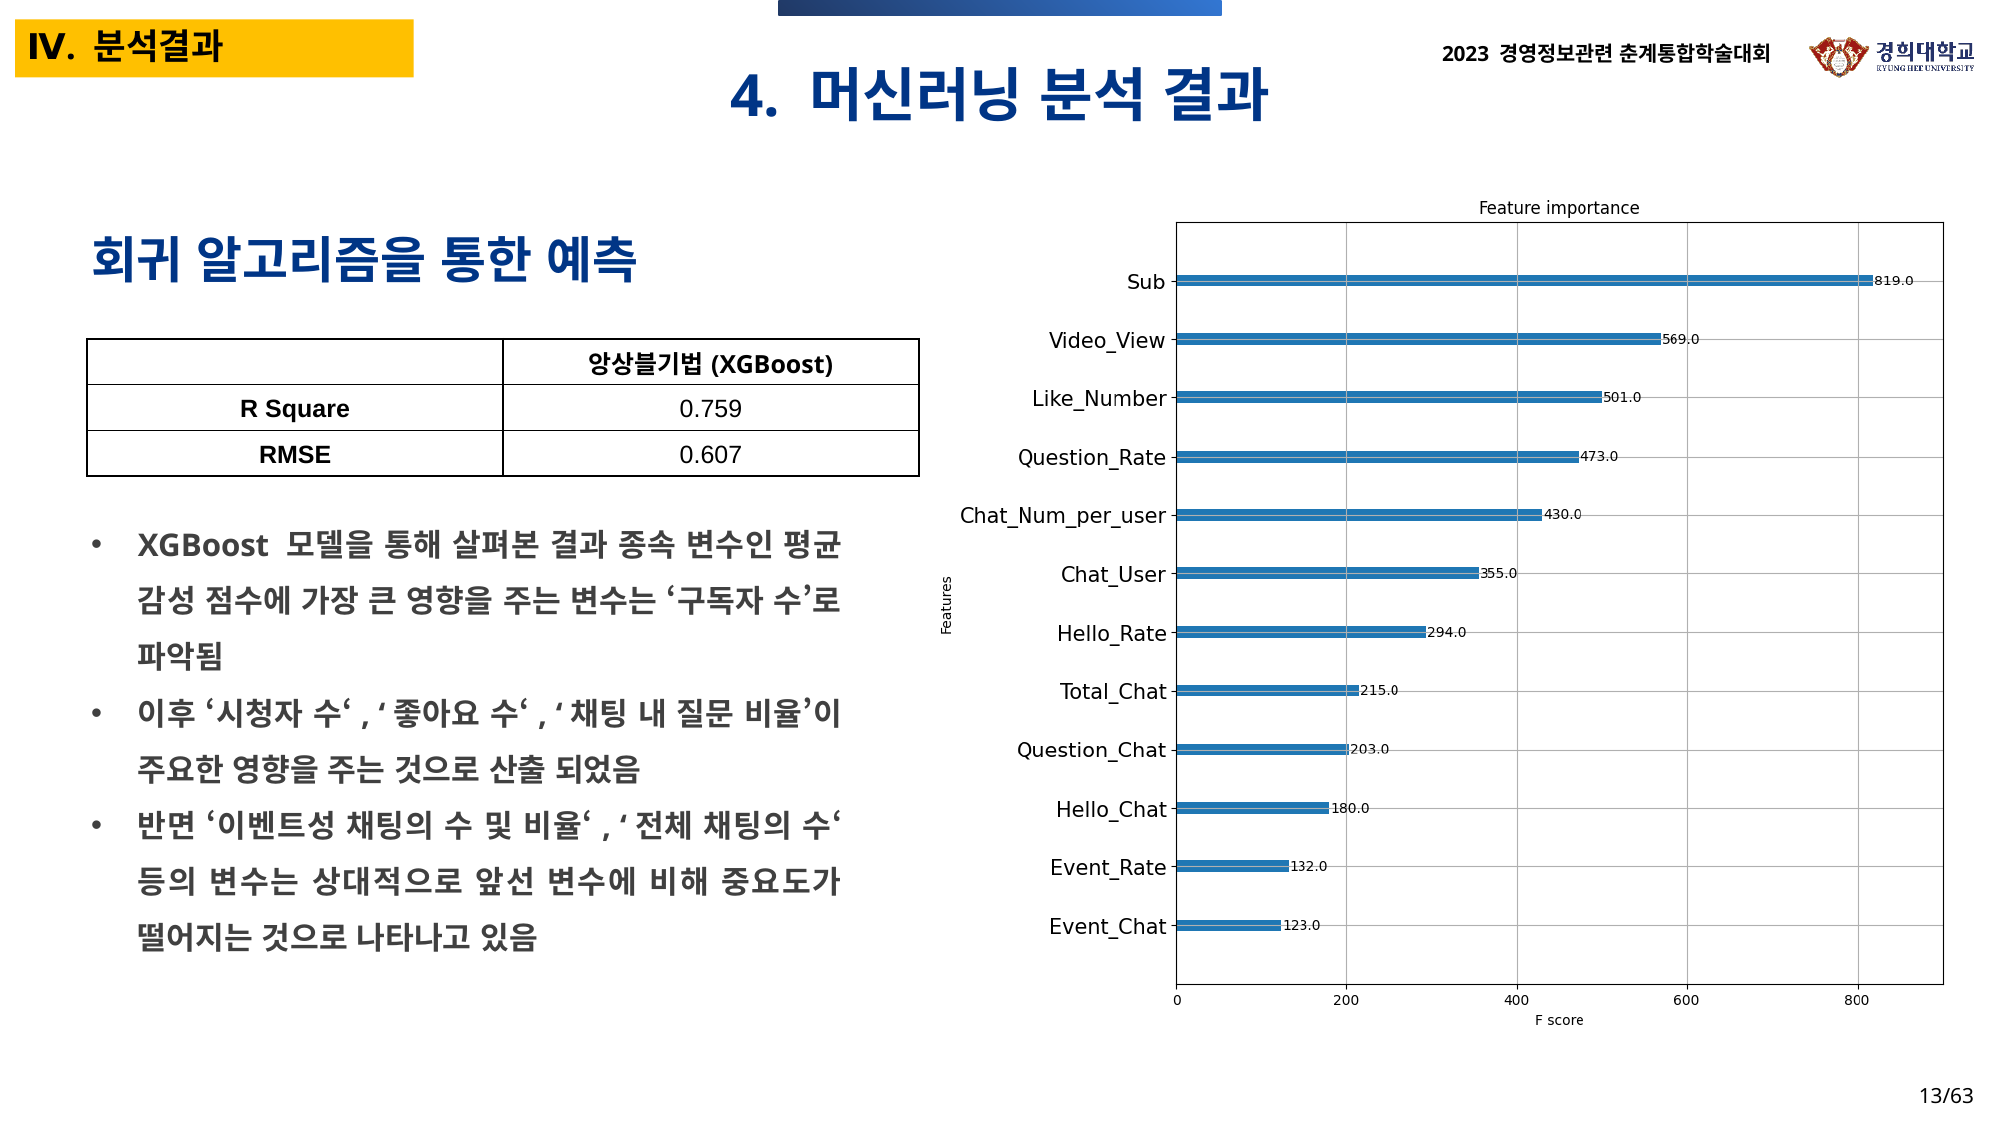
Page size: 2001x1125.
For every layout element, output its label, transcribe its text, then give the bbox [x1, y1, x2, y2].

text_box 4. 머신러닝 분석 결과 [540, 50, 1459, 136]
table_cell 0.759 [504, 385, 918, 430]
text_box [1407, 33, 1974, 78]
table_cell 0.607 [504, 431, 918, 475]
slide_number 13/63 [1538, 1058, 1989, 1119]
text_box XGBoost 모델을 통해 살펴본 결과 종속 변수인 평균 감성 점수에 가장 큰 영향을 주는 변수는 ‘구독자 수’로 파악됨 이후 ‘시청자 수‘, ‘좋아요 수‘, ‘채팅 내 질문 비율’이 주요한 영향을 주는 것으로 산출 되었음 반면 ‘이벤트성 채팅의 수 및 비율‘, ‘전체 채팅의 수‘ 등의 변수는 상대적으로 앞선 변수에 비해 중요도가 떨어지는 것으로 나타나고 있음 [76, 499, 858, 964]
table_cell RMSE [88, 431, 502, 475]
text_box [777, 0, 1223, 17]
table_header 앙상블기법(XGBoost) [504, 340, 918, 384]
table_cell R Square [88, 385, 502, 430]
text_box [15, 19, 414, 78]
picture [930, 190, 1952, 1036]
text_box 회귀 알고리즘을 통한 예측 [76, 221, 930, 297]
text_box Ⅳ. 분석결과 [12, 16, 306, 74]
table_header [88, 340, 502, 384]
